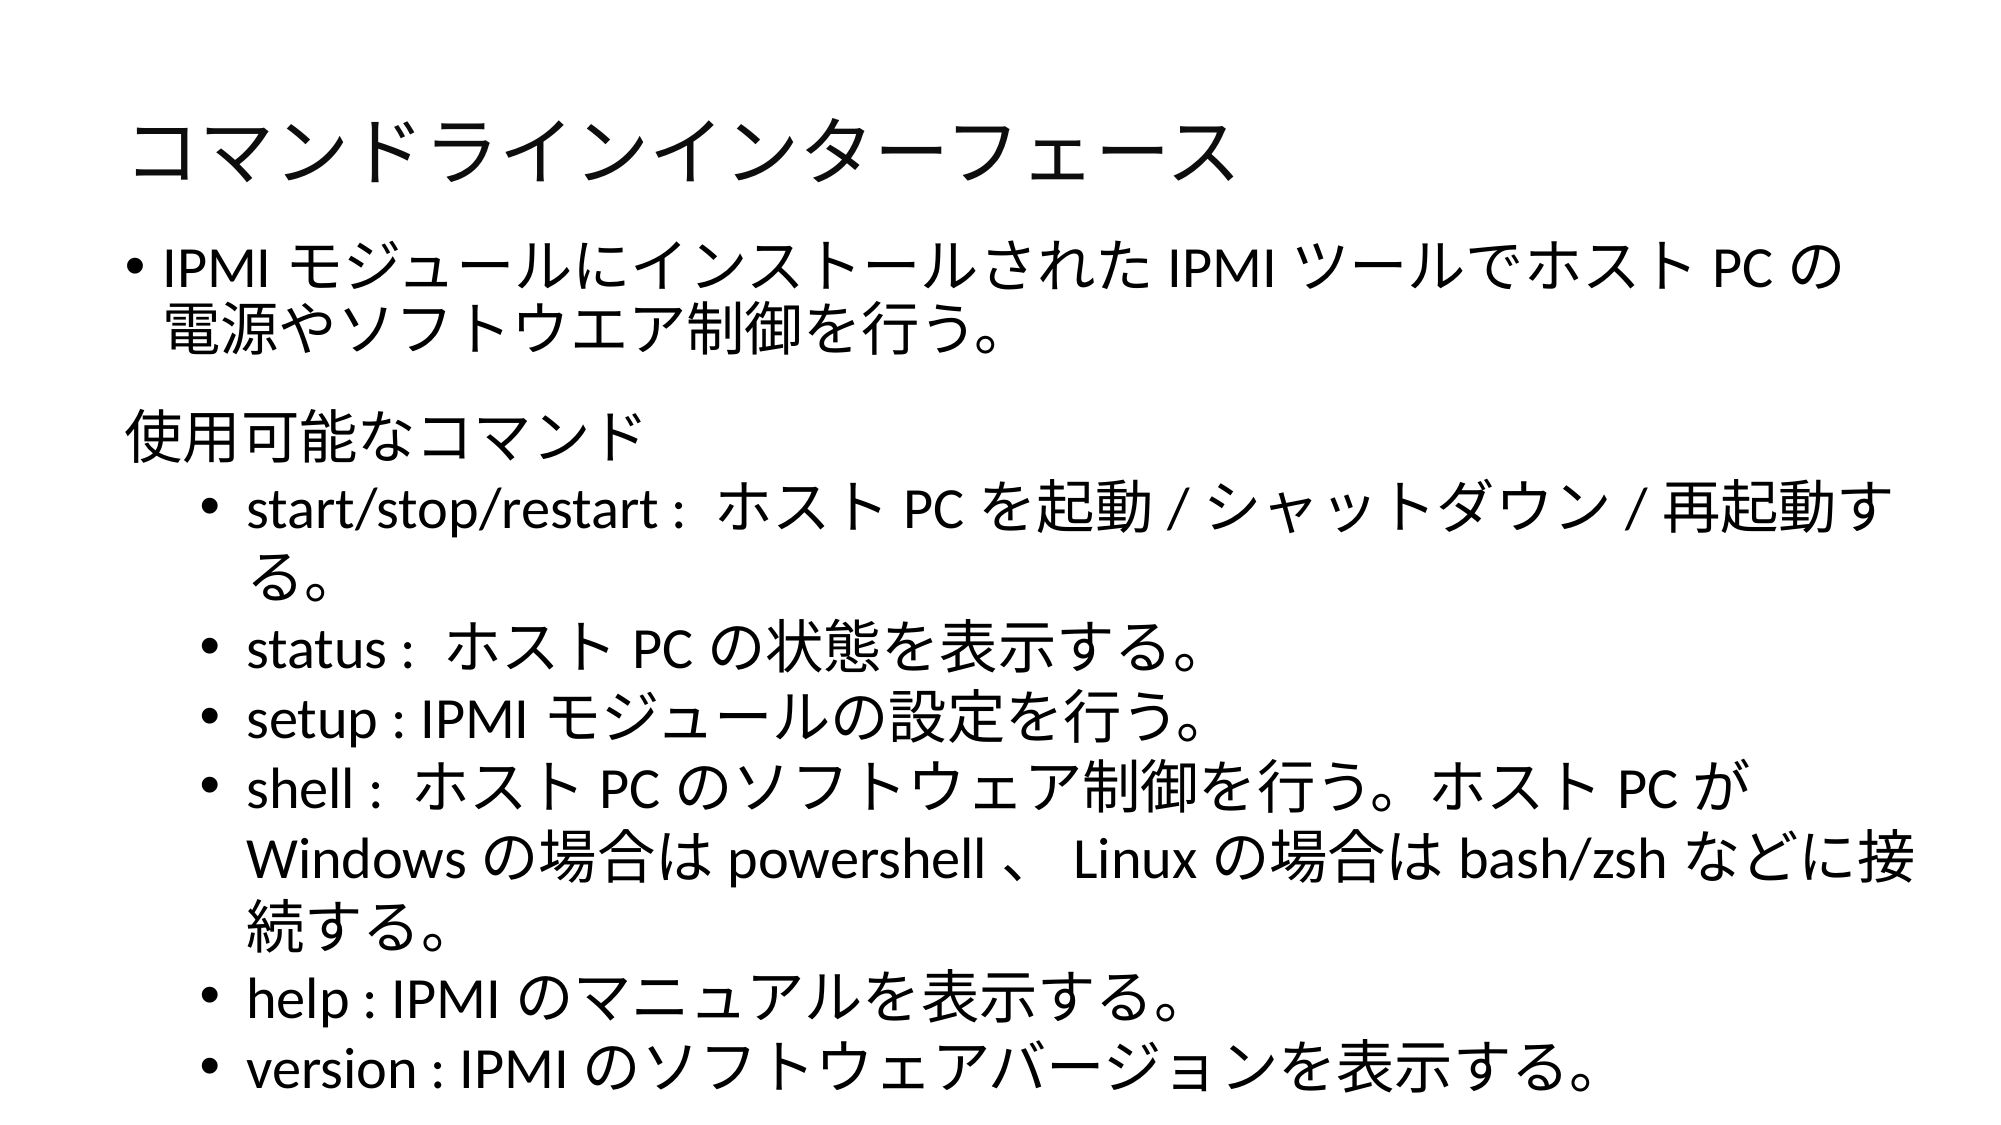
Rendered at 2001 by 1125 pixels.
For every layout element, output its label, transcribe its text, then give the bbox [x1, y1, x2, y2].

list IPMIモジュールにインストールされたIPMIツールでホストPCの電源やソフトウエア制御を行う。 [109, 229, 1907, 336]
title コマンドラインインターフェース [109, 95, 1520, 216]
text_box 使用可能なコマンド start/stop/restart : ホストPCを起動/シャットダウン/再起動する。 status : ホストPCの状態を表示する。 setup : IPMIモジュールの設定を行う。 shell : ホストPCのソフトウェア制御を行う。ホストPCがWindowsの場合はpowershell、Linuxの場合はbash/zshなどに接続する。 help : IPMIのマニュアルを表示する。 version : IPMIのソフトウェアバージョンを表示する。 [109, 392, 1931, 1125]
